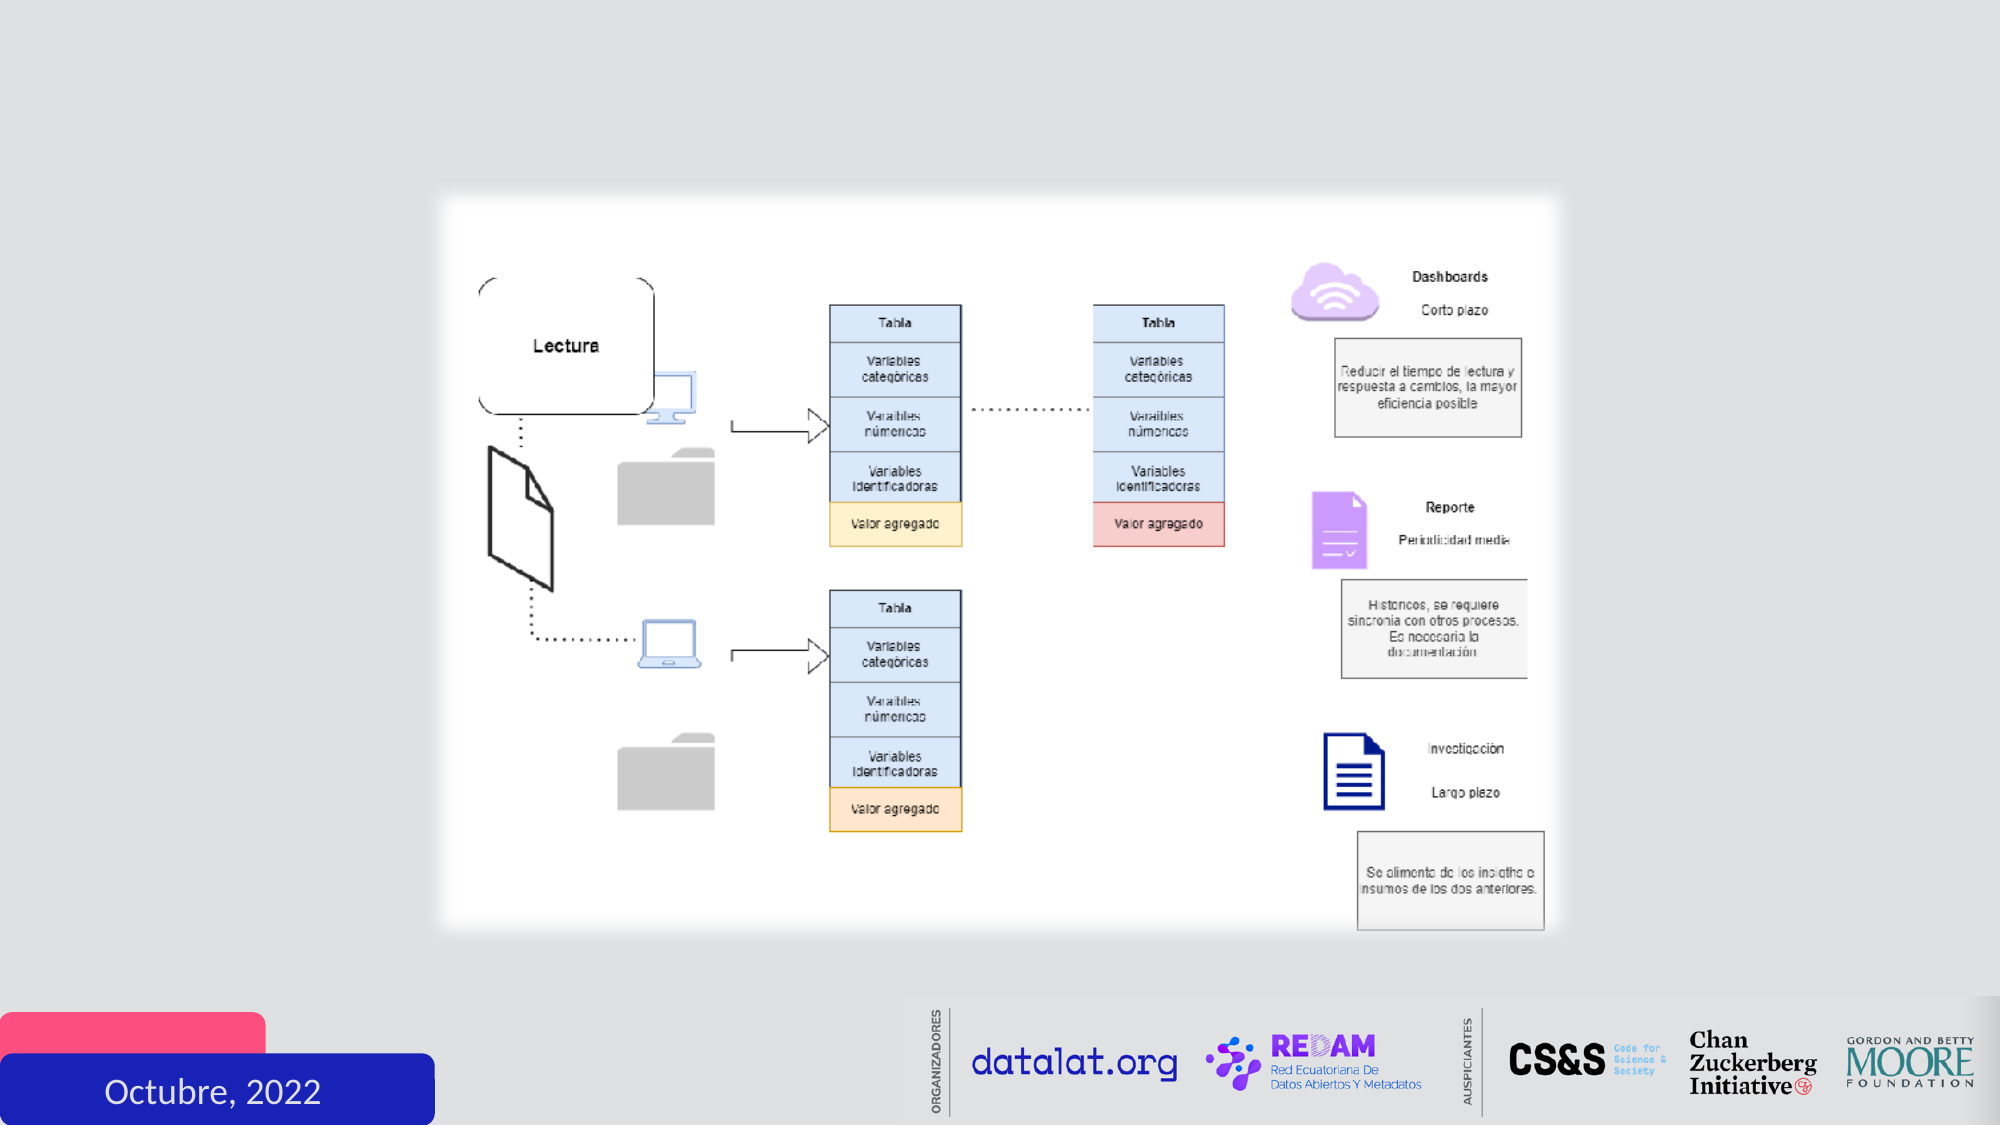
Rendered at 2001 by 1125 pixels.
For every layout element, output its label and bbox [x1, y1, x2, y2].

picture [902, 996, 2000, 1125]
picture [423, 178, 1577, 947]
